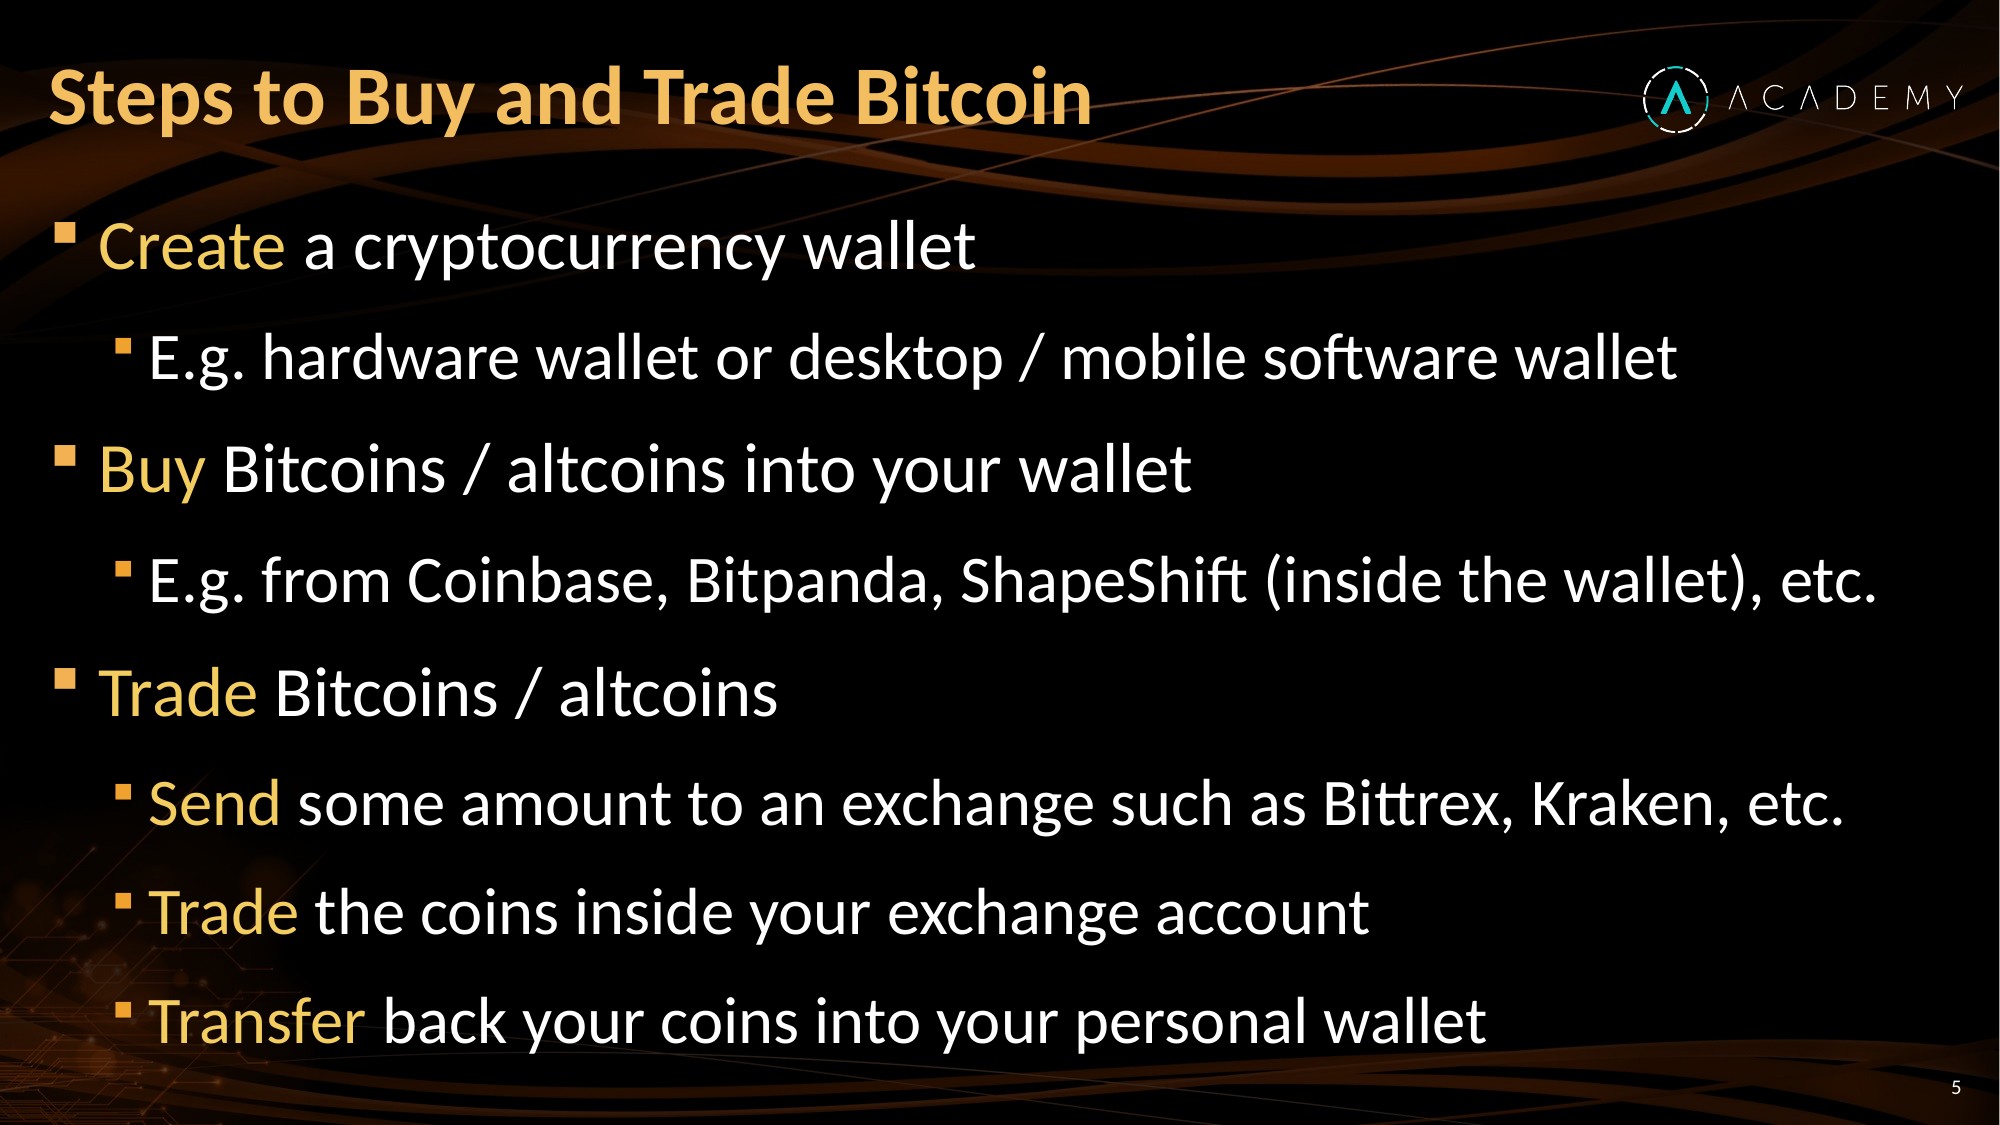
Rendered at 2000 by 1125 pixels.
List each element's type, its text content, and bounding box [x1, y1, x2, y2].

picture [0, 0, 2000, 1125]
list Create a cryptocurrency wallet E.g. hardware wallet or desktop / mobile software wallet Buy Bitcoins / altcoins into your wallet E.g. from Coinbase, Bitpanda, ShapeShift (inside the wallet), etc. Trade Bitcoins / altcoins Send some amount to an exchange such as Bittrex, Kraken, etc. Trade the coins inside your exchange account Transfer back your coins into your personal wallet [31, 188, 1968, 1103]
title Steps to Buy and Trade Bitcoin [30, 6, 1602, 189]
